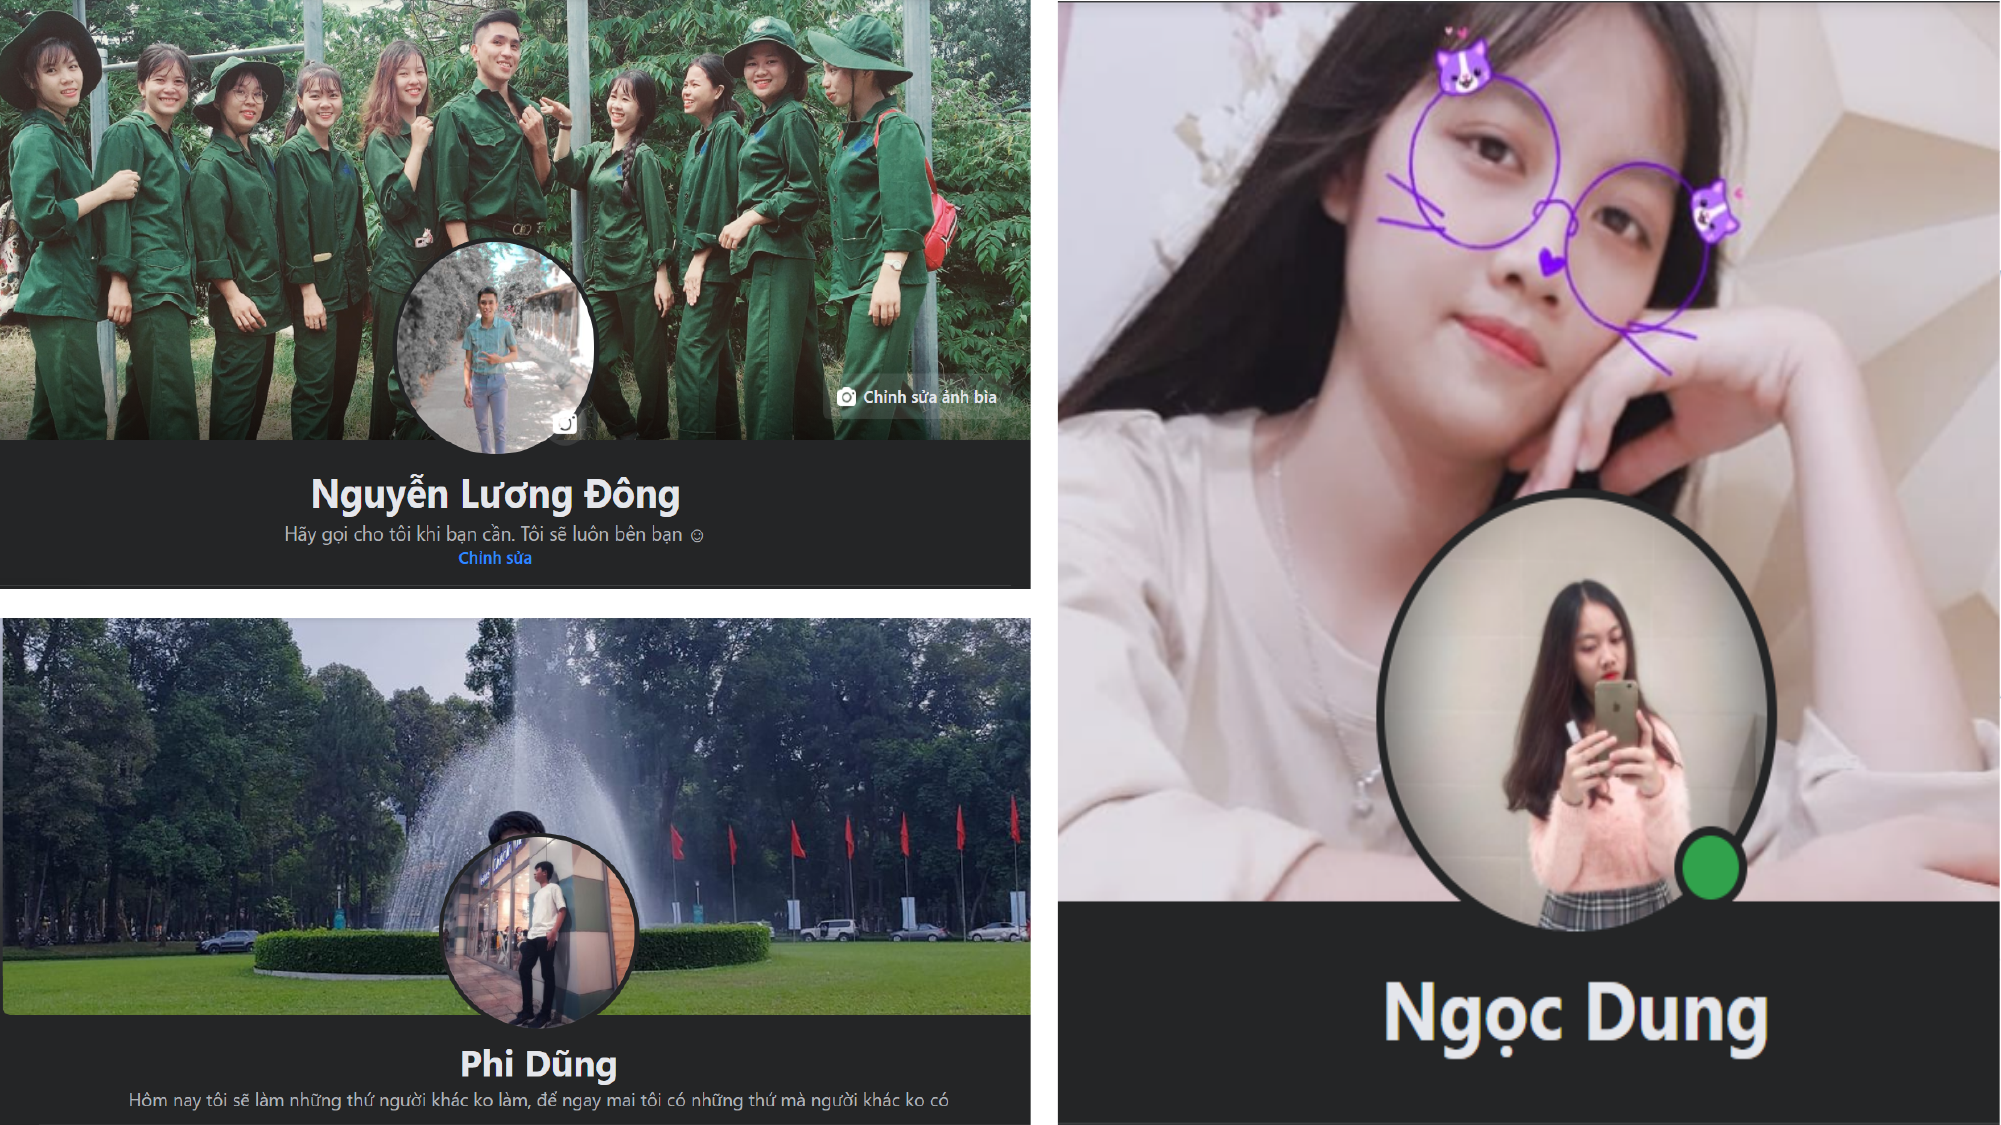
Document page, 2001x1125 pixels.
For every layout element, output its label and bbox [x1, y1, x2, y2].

text_box [0, 0, 2000, 1125]
picture [1057, 1, 2000, 1125]
picture [0, 618, 1031, 1125]
picture [0, 0, 1031, 589]
